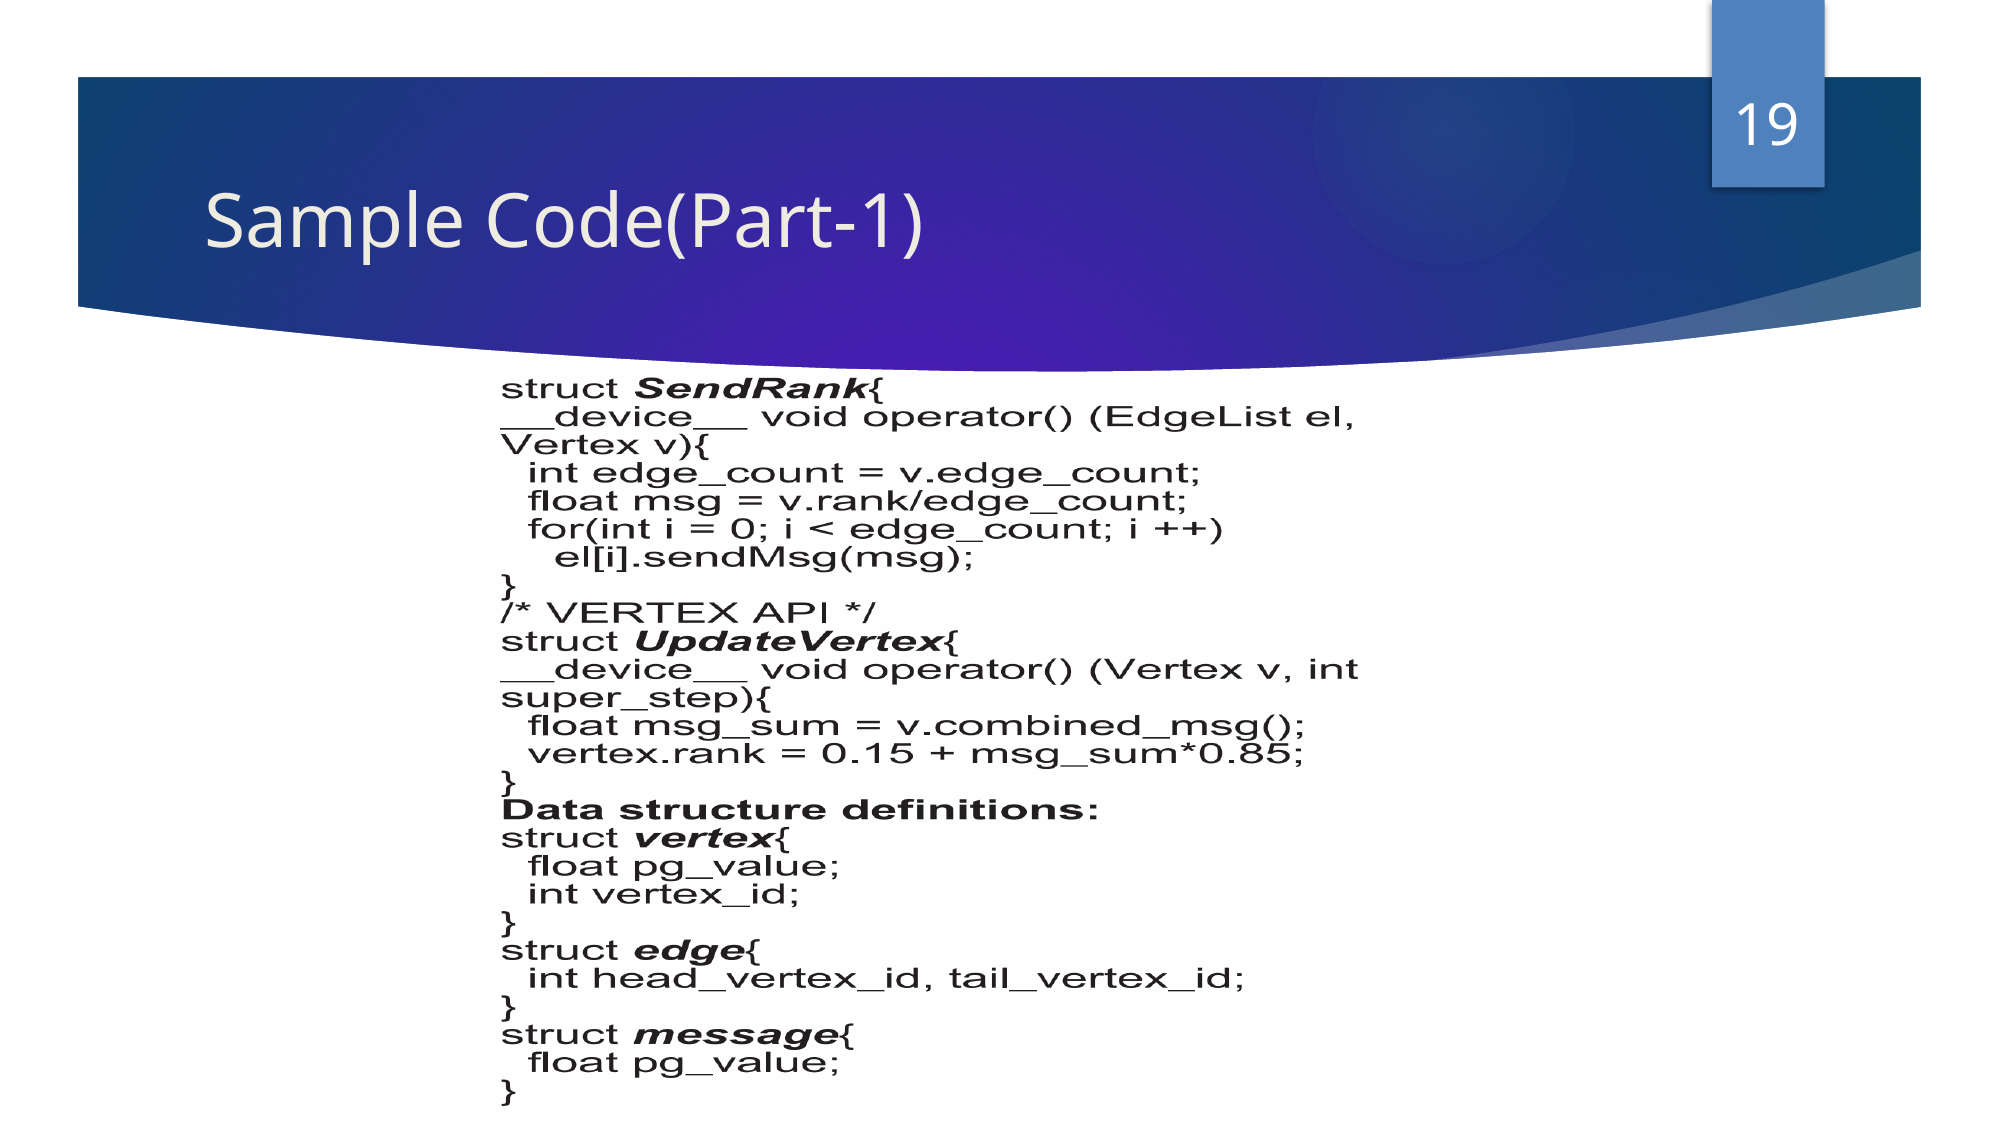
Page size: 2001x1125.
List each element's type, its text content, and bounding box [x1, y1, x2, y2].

title Sample Code(Part-1) [189, 159, 1627, 276]
slide_number 19 [1698, 48, 1836, 175]
picture [470, 375, 1384, 1108]
